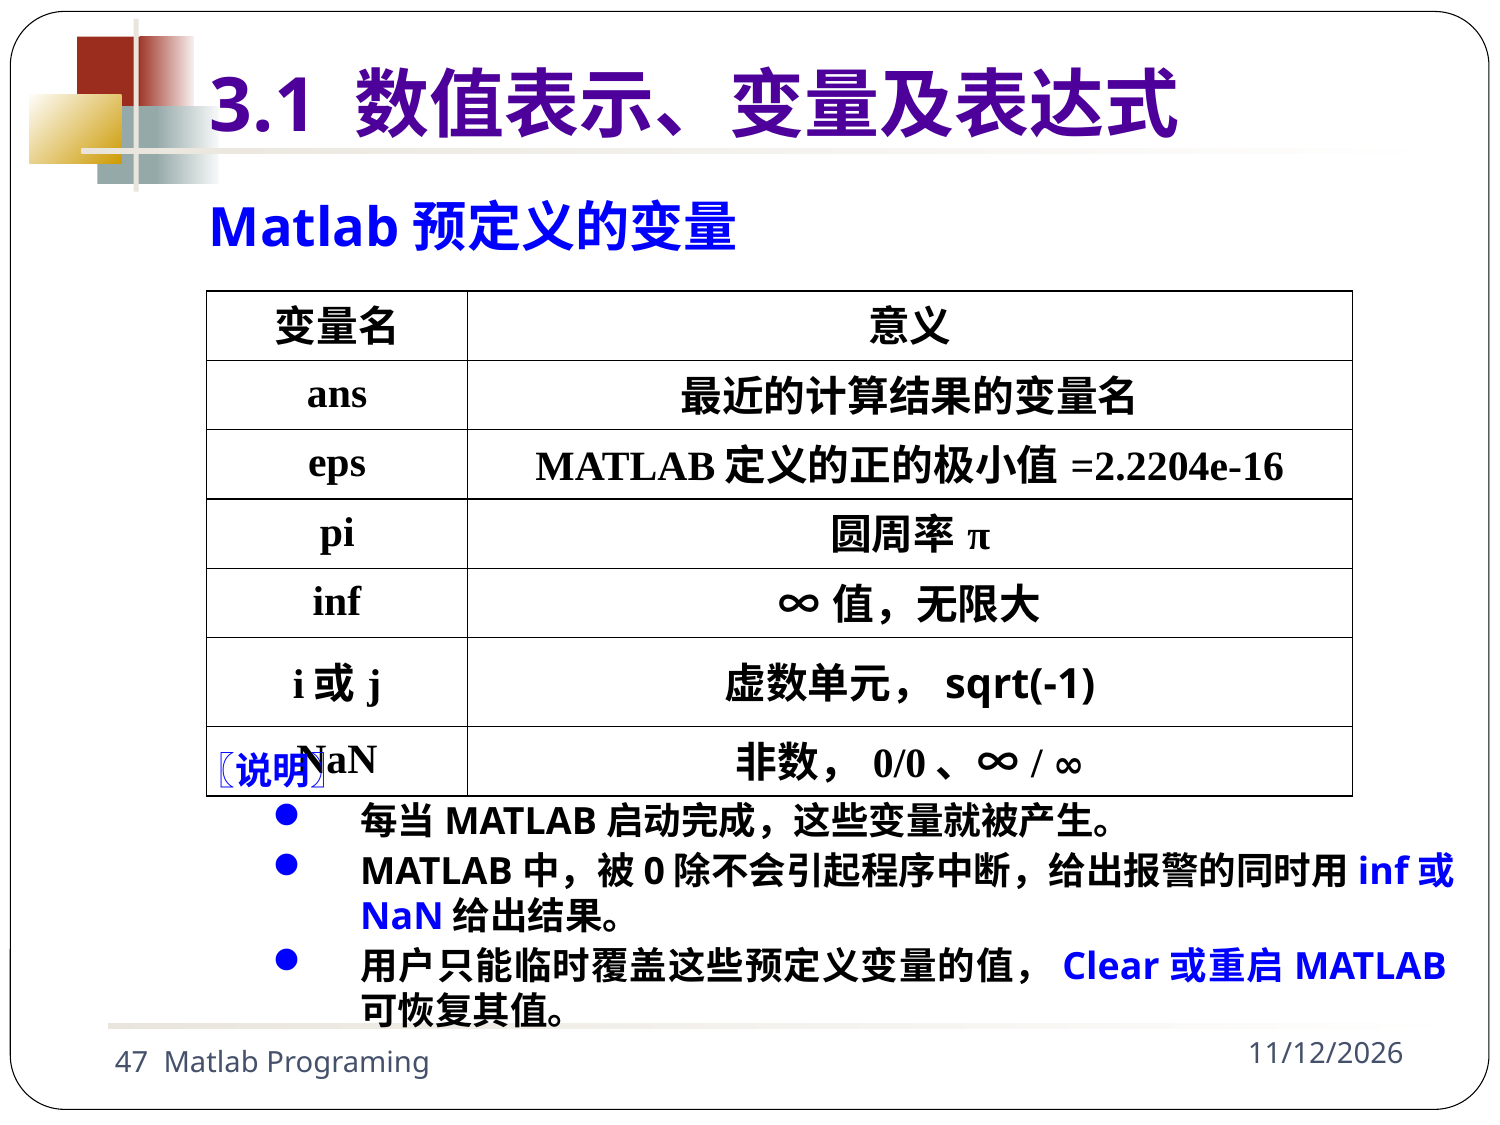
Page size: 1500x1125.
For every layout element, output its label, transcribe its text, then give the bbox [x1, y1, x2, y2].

table_cell MATLAB定义的正的极小值=2.2204e-16 [468, 430, 1352, 498]
text_box 47 Matlab Programing [100, 1023, 751, 1099]
table_cell eps [207, 430, 467, 498]
table_cell ∞值，无限大 [468, 569, 1352, 637]
text_box [1012, 1015, 1419, 1094]
list Matlab预定义的变量 [193, 184, 1412, 280]
table_cell 虚数单元，sqrt(-1) [468, 638, 1352, 726]
table_cell ans [207, 361, 467, 429]
table_cell pi [207, 500, 467, 568]
table_cell 非数，0/0、∞/ ∞ [468, 727, 1352, 739]
table_cell i或j [207, 638, 467, 726]
title 3.1 数值表示、变量及表达式 [194, 0, 1474, 162]
text_box 〖说明〗 每当MATLAB启动完成，这些变量就被产生。 MATLAB中，被0除不会引起程序中断，给出报警的同时用inf或NaN给出结果。 用户只能临时覆盖这些预定义变量的值，Clear或重启MATLAB可恢复其值。 [183, 739, 1471, 988]
table_header 变量名 [207, 292, 467, 360]
table_cell 圆周率π [468, 500, 1352, 568]
table_header 意义 [468, 292, 1352, 360]
table_cell NaN [207, 727, 467, 739]
table_cell 最近的计算结果的变量名 [468, 361, 1352, 429]
table_cell inf [207, 569, 467, 637]
